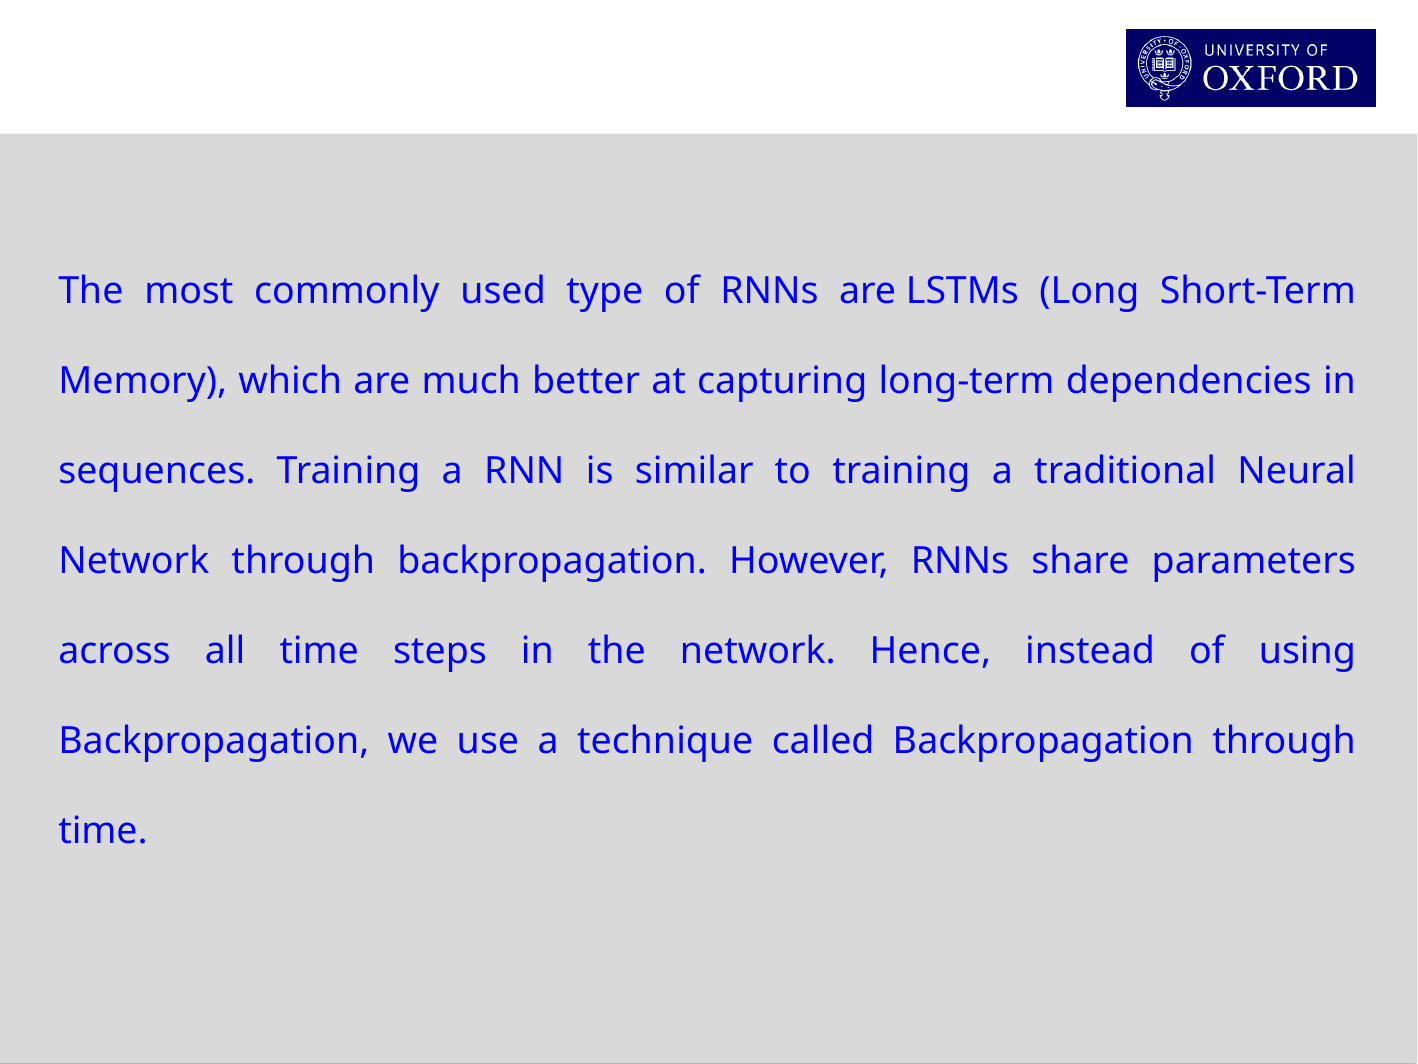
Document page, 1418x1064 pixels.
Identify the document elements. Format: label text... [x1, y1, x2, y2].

text_box The most commonly used type of RNNs are LSTMs (Long Short-Term Memory), which are much better at capturing long-term dependencies in sequences. Training a RNN is similar to training a traditional Neural Network through backpropagation. However, RNNs share parameters across all time steps in the network. Hence, instead of using Backpropagation, we use a technique called Backpropagation through time. [43, 213, 1372, 859]
picture [1126, 29, 1376, 107]
